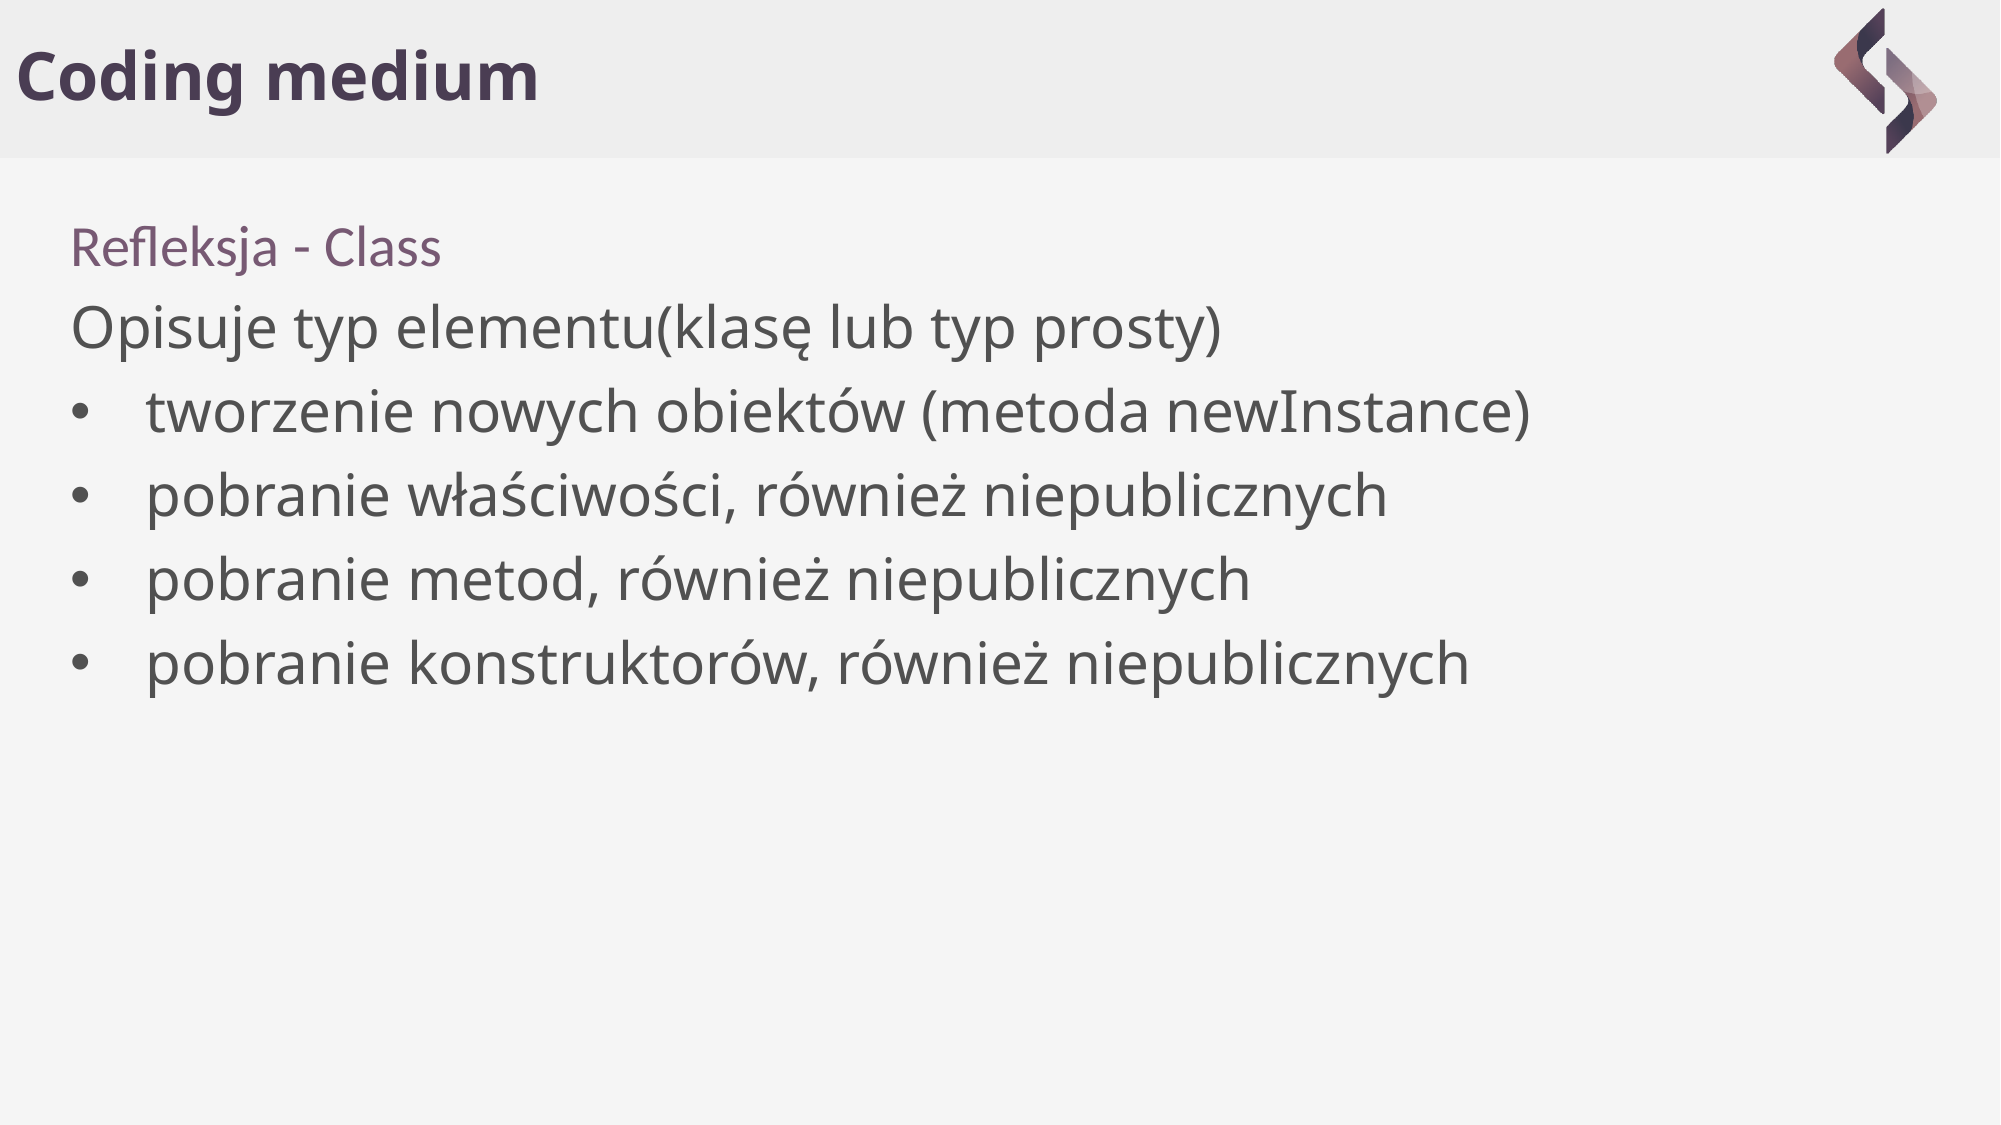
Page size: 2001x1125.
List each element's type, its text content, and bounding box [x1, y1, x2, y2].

list Refleksja - Class [55, 208, 1486, 291]
picture [1787, 0, 2001, 166]
list Opisuje typ elementu(klasę lub typ prosty) tworzenie nowych obiektów (metoda newInstance) pobranie właściwości, również niepublicznych pobranie metod, również niepublicznych pobranie konstruktorów, również niepublicznych [55, 291, 1863, 1030]
title Coding medium [0, 0, 1788, 158]
